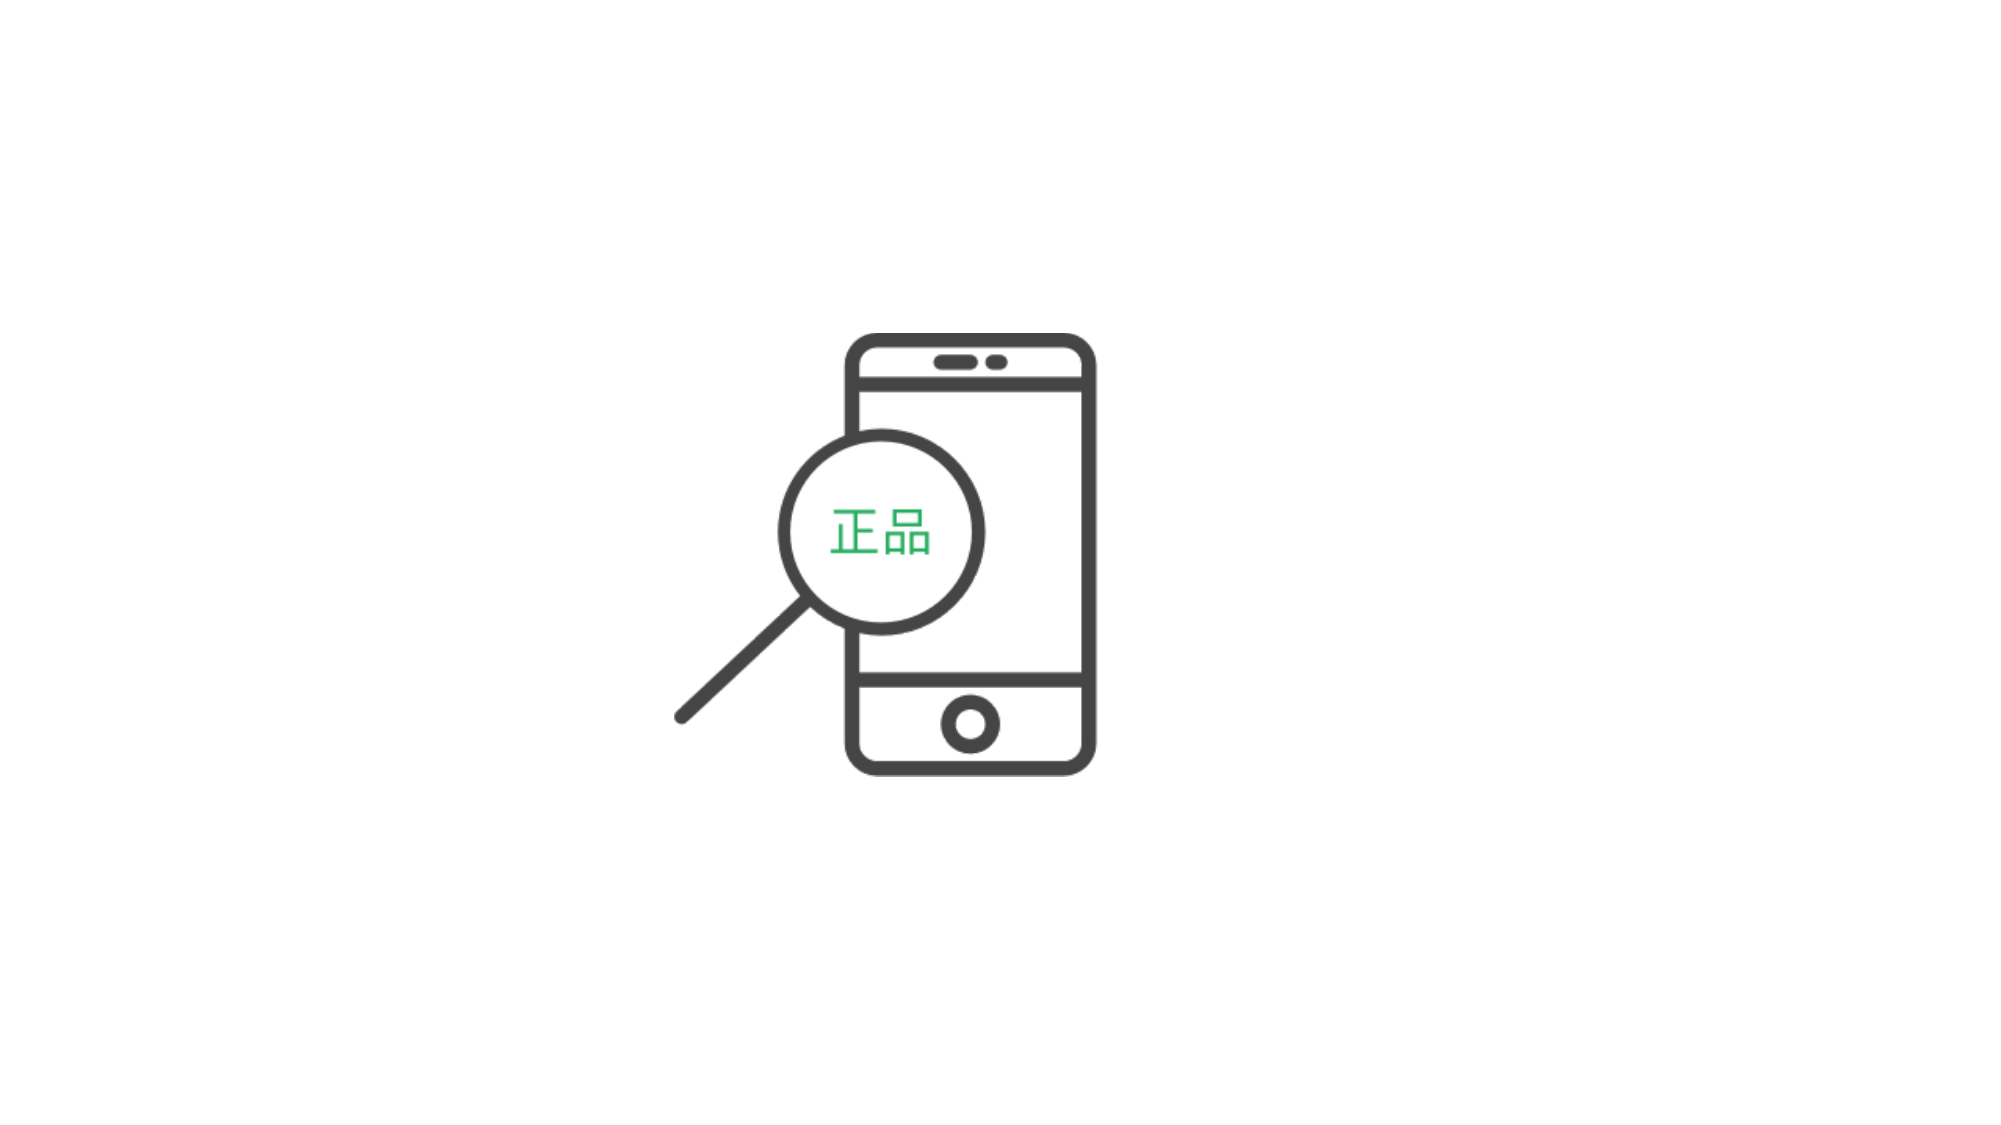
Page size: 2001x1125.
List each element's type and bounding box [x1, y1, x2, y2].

picture [673, 332, 1099, 777]
